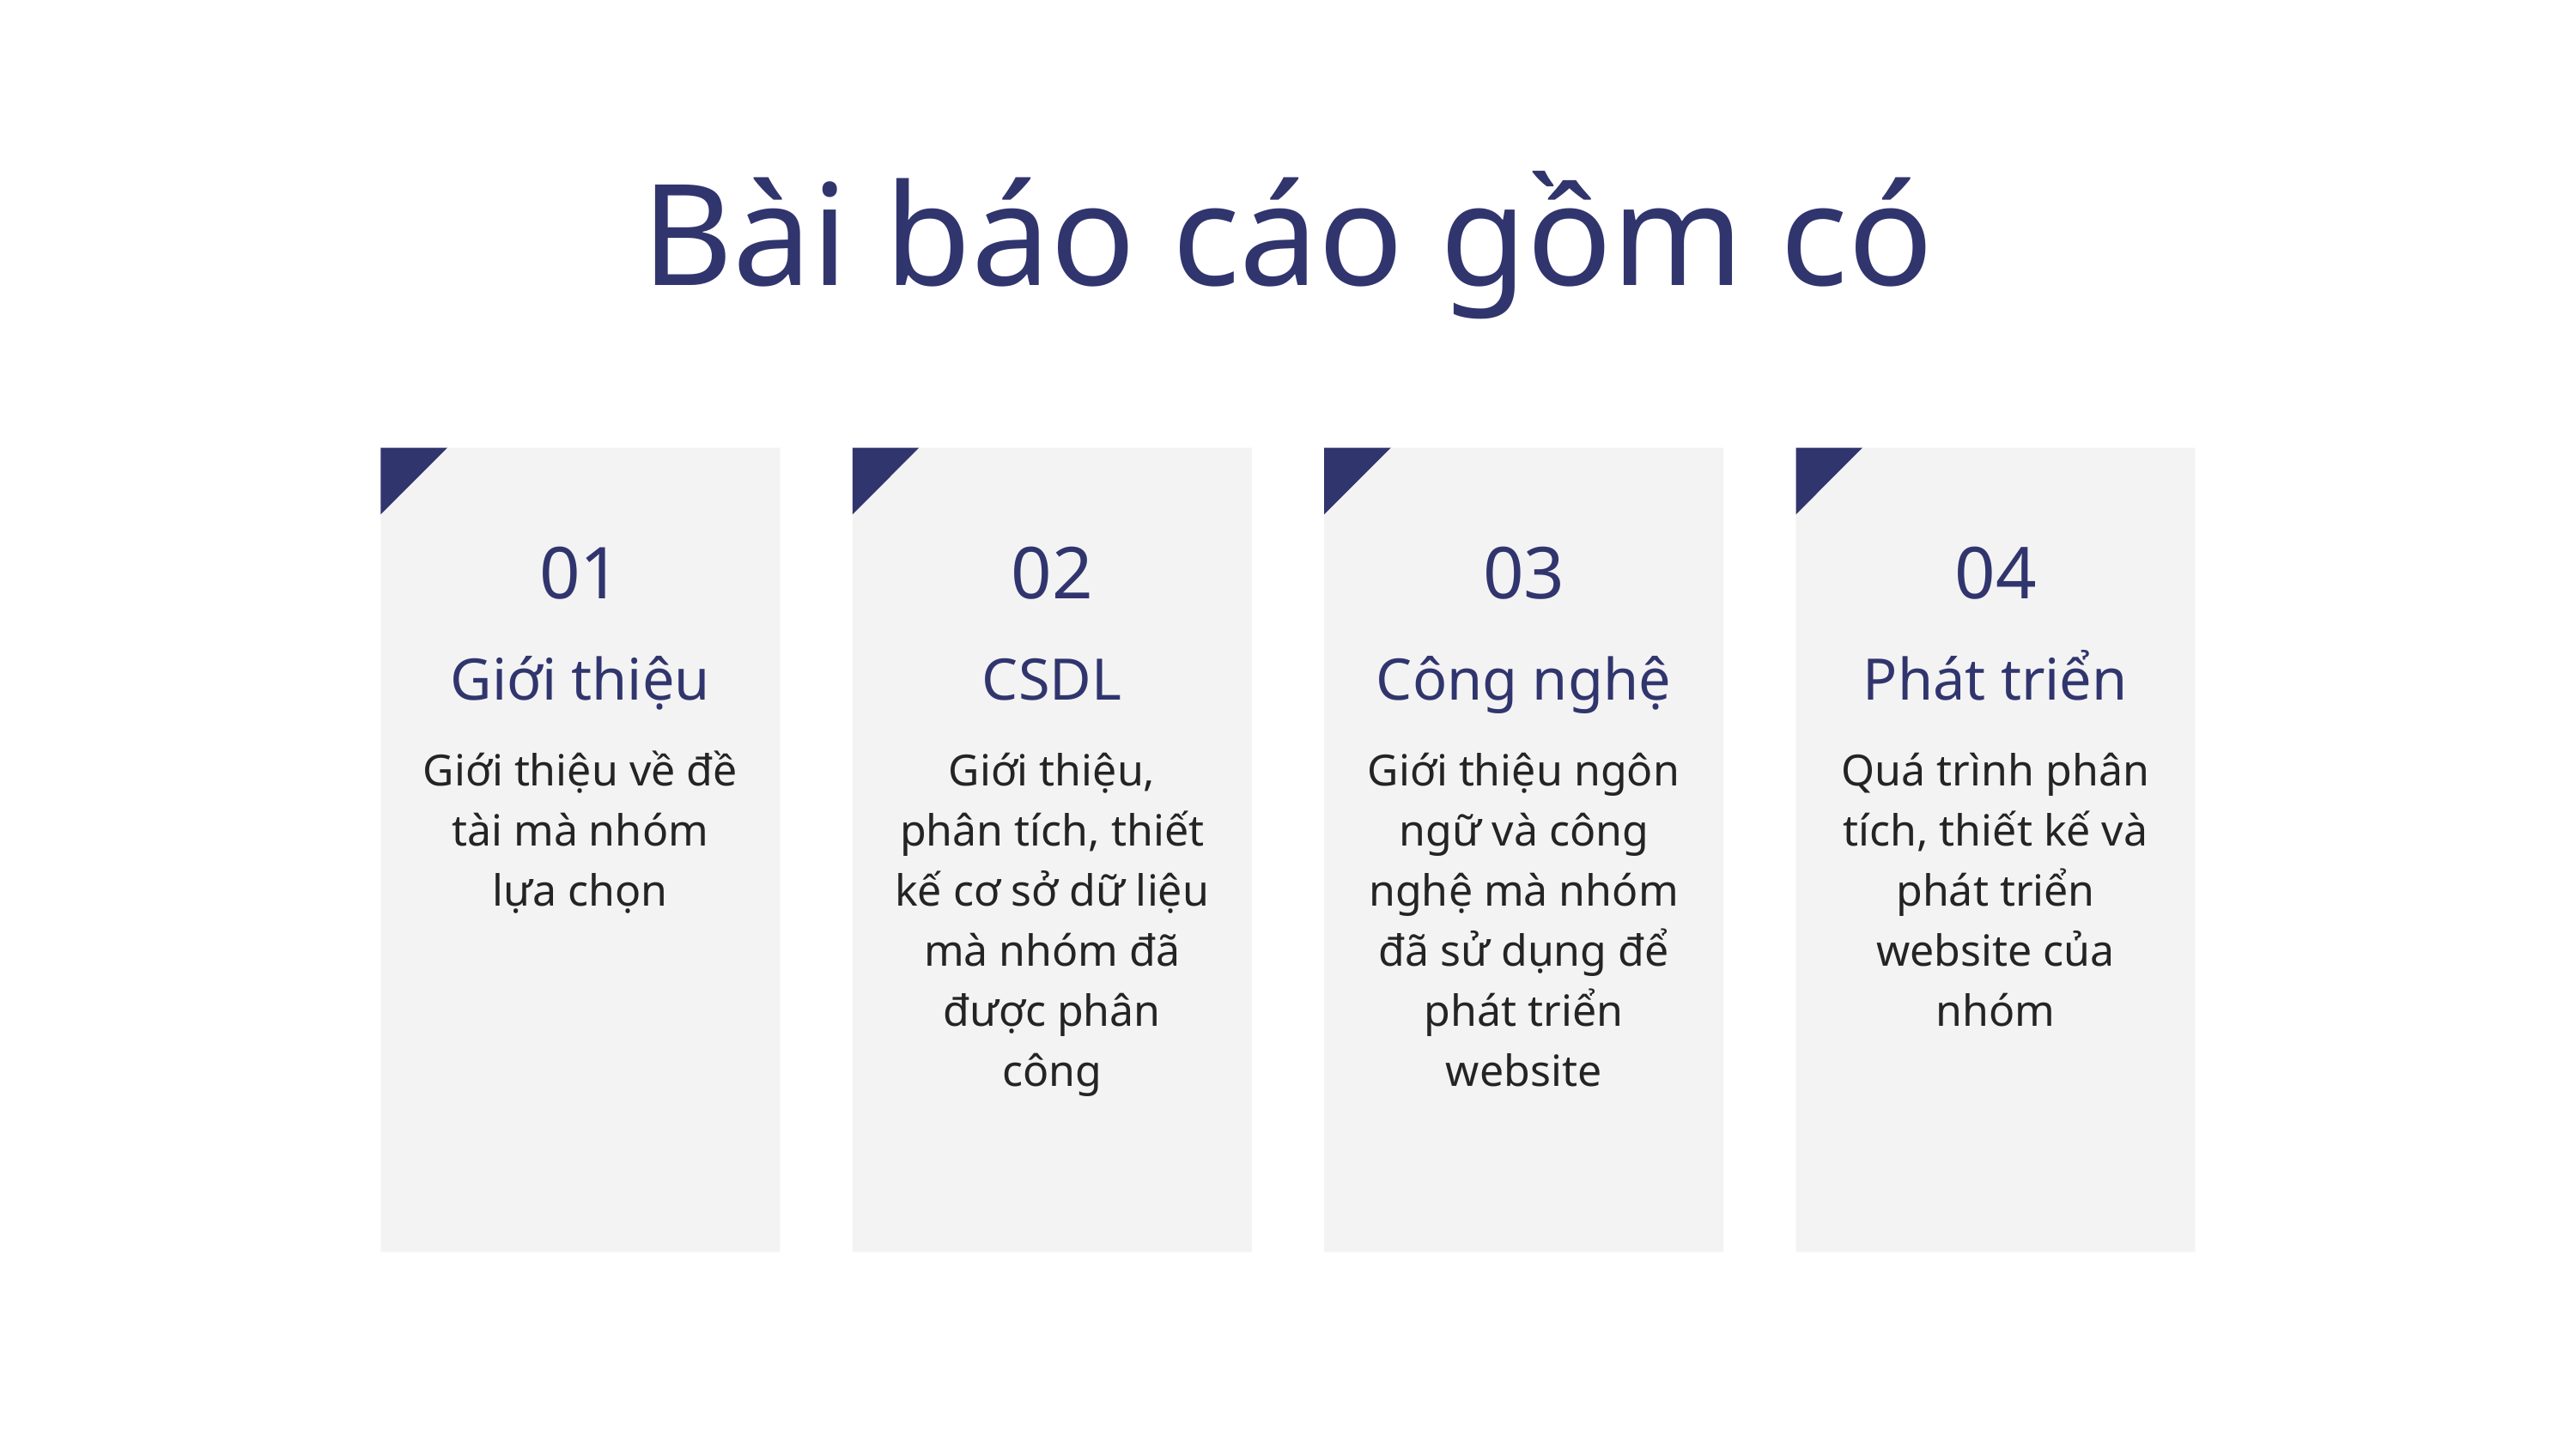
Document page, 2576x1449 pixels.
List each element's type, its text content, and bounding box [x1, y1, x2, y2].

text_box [1795, 447, 2196, 1252]
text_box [420, 526, 741, 967]
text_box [1835, 526, 2156, 1086]
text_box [891, 526, 1213, 1086]
text_box Bài báo cáo gồm có [340, 144, 2236, 314]
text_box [380, 447, 781, 1252]
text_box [1363, 526, 1685, 1145]
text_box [852, 447, 1253, 1252]
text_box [1323, 447, 1724, 1252]
